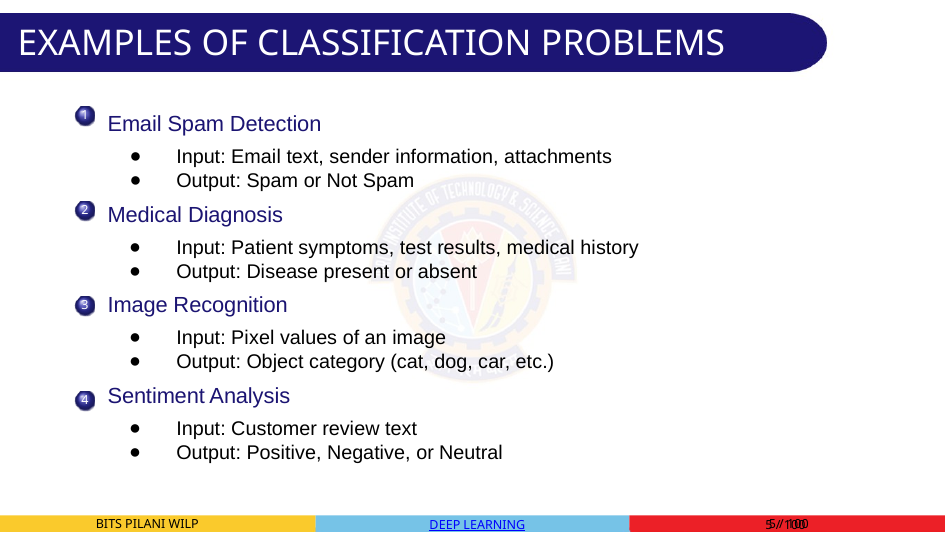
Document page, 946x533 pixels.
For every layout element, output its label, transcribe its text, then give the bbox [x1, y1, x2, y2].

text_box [74, 296, 96, 412]
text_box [0, 515, 946, 531]
picture [0, 13, 945, 515]
text_box Email Spam Detection Input: Email text, sender information, attachments Output: Spam or Not Spam Medical Diagnosis Input: Patient symptoms, test results, medical history Output: Disease present or absent Image Recognition Input: Pixel values of an image Output: Object category (cat, dog, car, etc.) Sentiment Analysis Input: Customer review text Output: Positive, Negative, or Neutral [101, 98, 641, 464]
title Examples of Classification Problems [15, 17, 919, 110]
